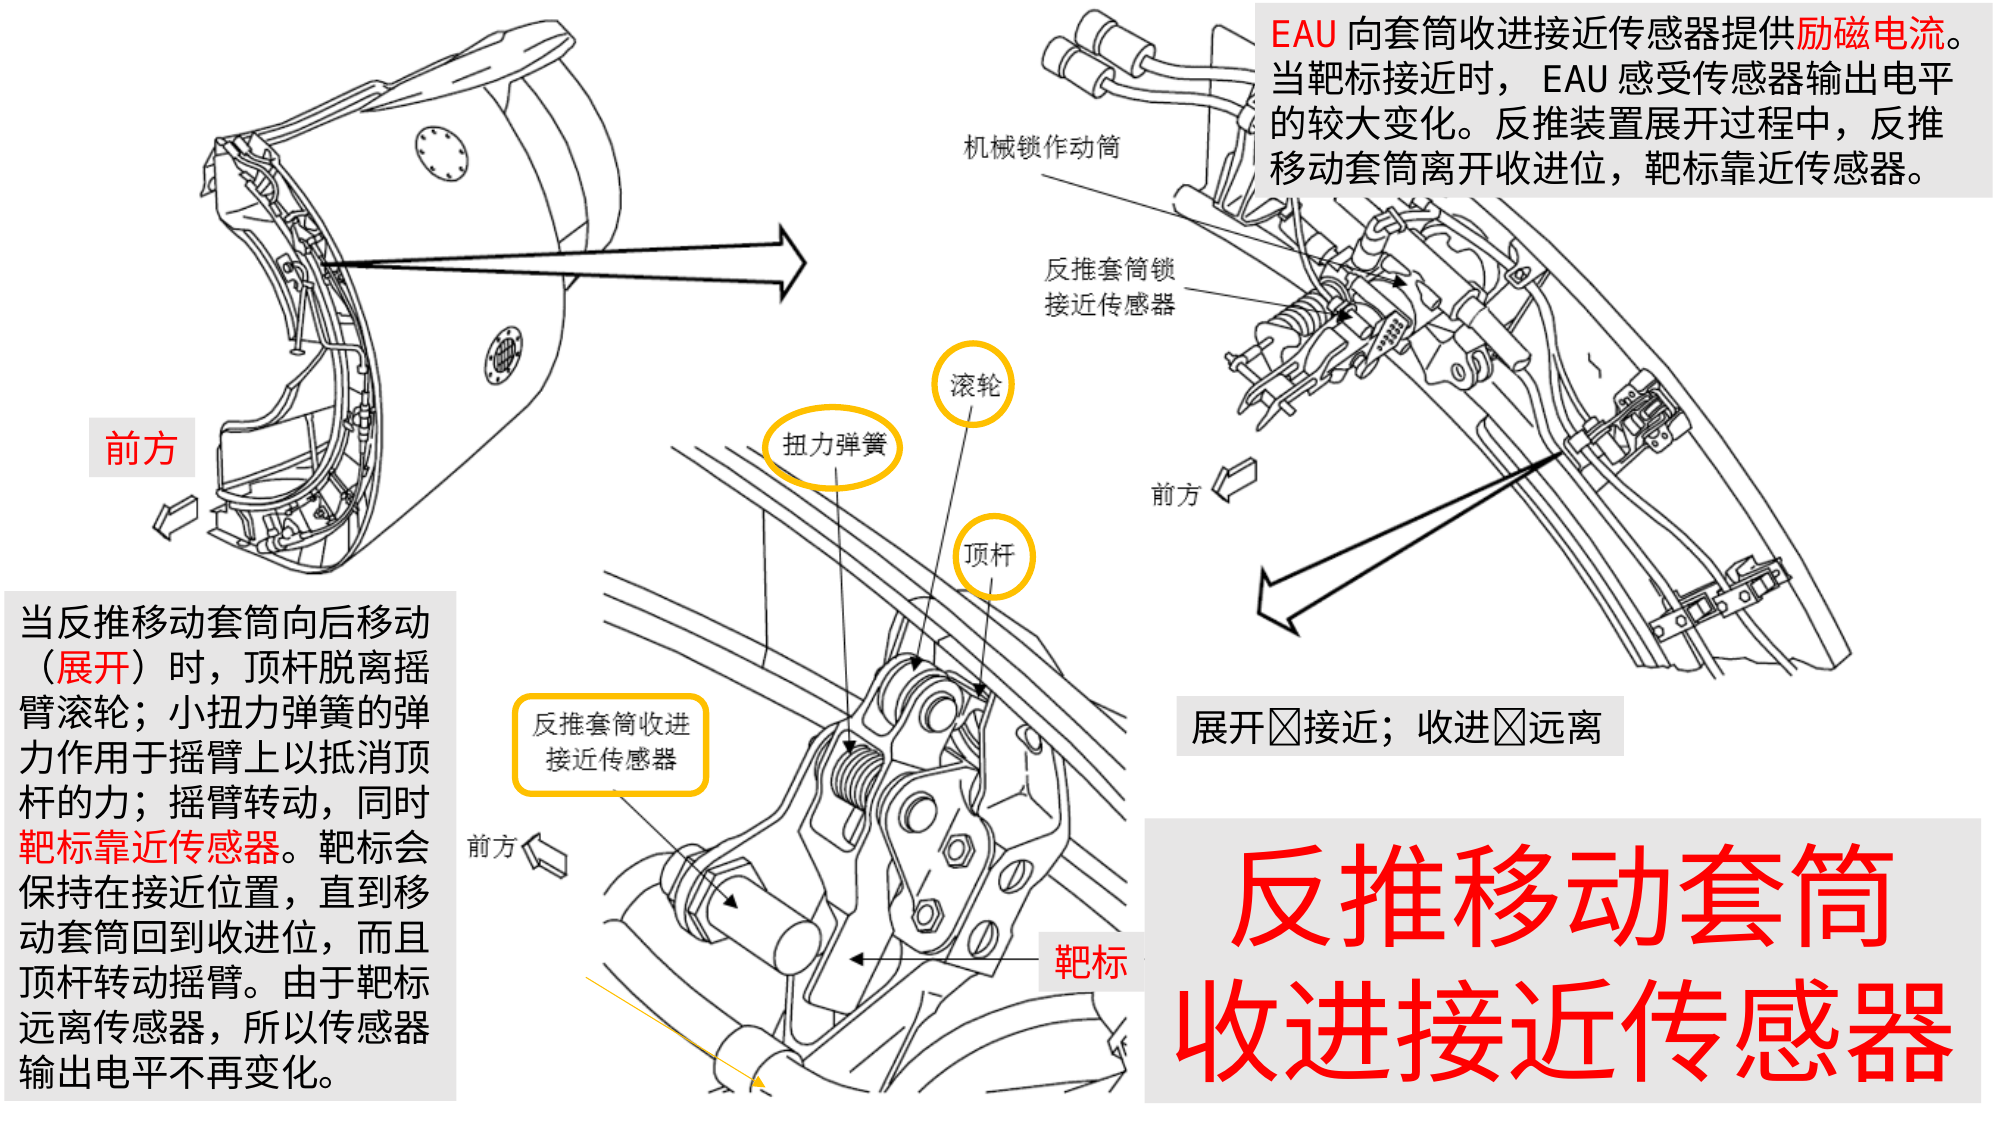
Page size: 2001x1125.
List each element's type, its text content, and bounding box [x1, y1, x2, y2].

picture [129, 0, 1871, 1125]
text_box EAU向套筒收进接近传感器提供励磁电流。当靶标接近时，EAU感受传感器输出电平的较大变化。反推装置展开过程中，反推移动套筒离开收进位，靶标靠近传感器。 [1871, 2, 1993, 198]
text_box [585, 977, 766, 1088]
text_box 前方 [89, 417, 129, 478]
text_box 当反推移动套筒向后移动（展开）时，顶杆脱离摇臂滚轮；小扭力弹簧的弹力作用于摇臂上以抵消顶杆的力；摇臂转动，同时靶标靠近传感器。靶标会保持在接近位置，直到移动套筒回到收进位，而且顶杆转动摇臂。由于靶标远离传感器，所以传感器输出电平不再变化。 [4, 591, 129, 1101]
text_box 反推移动套筒 收进接近传感器 [1871, 818, 1982, 1104]
